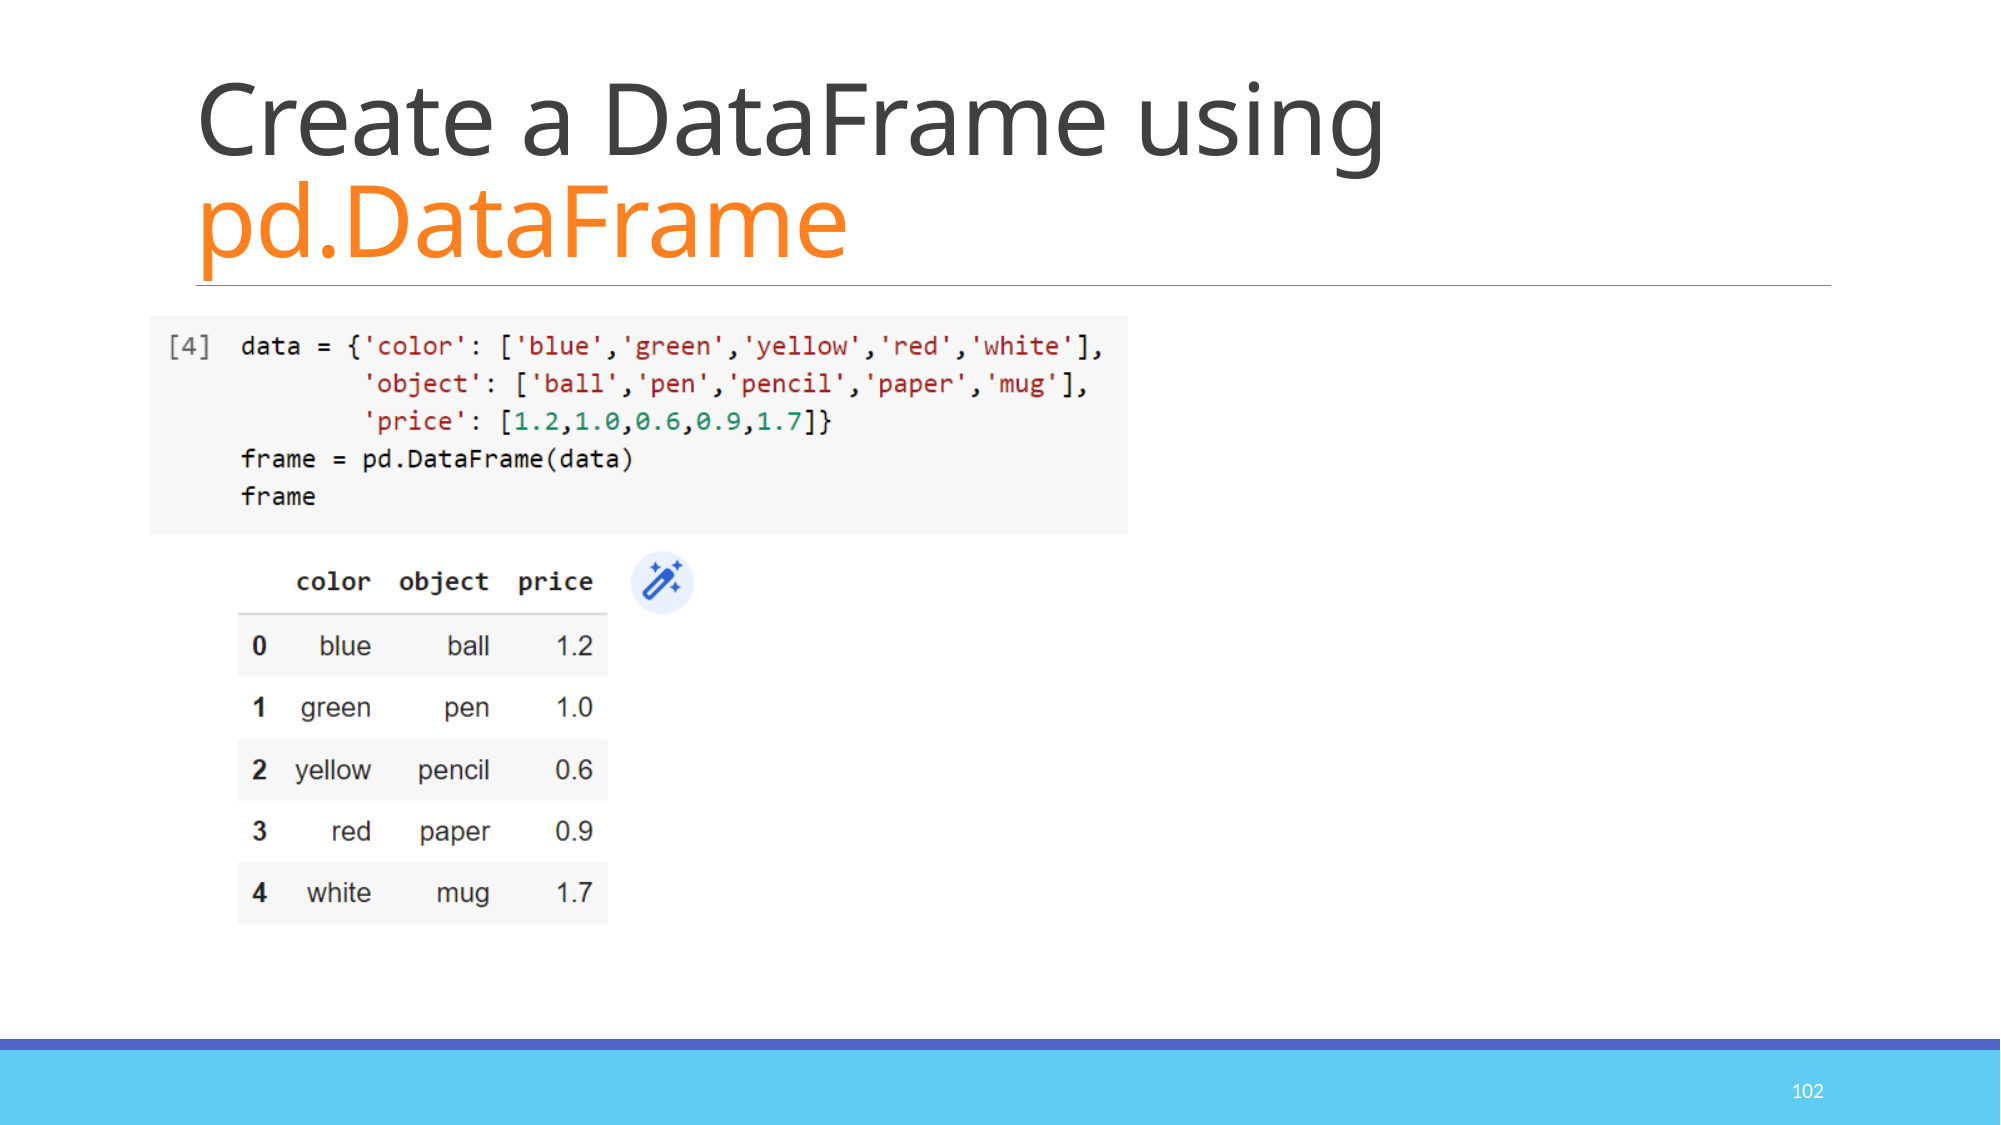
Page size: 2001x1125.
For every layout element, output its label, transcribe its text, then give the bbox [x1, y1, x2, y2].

title Create a DataFrame using pd.DataFrame [180, 47, 1830, 285]
slide_number 102 [1624, 1059, 1840, 1120]
picture [146, 315, 1128, 931]
